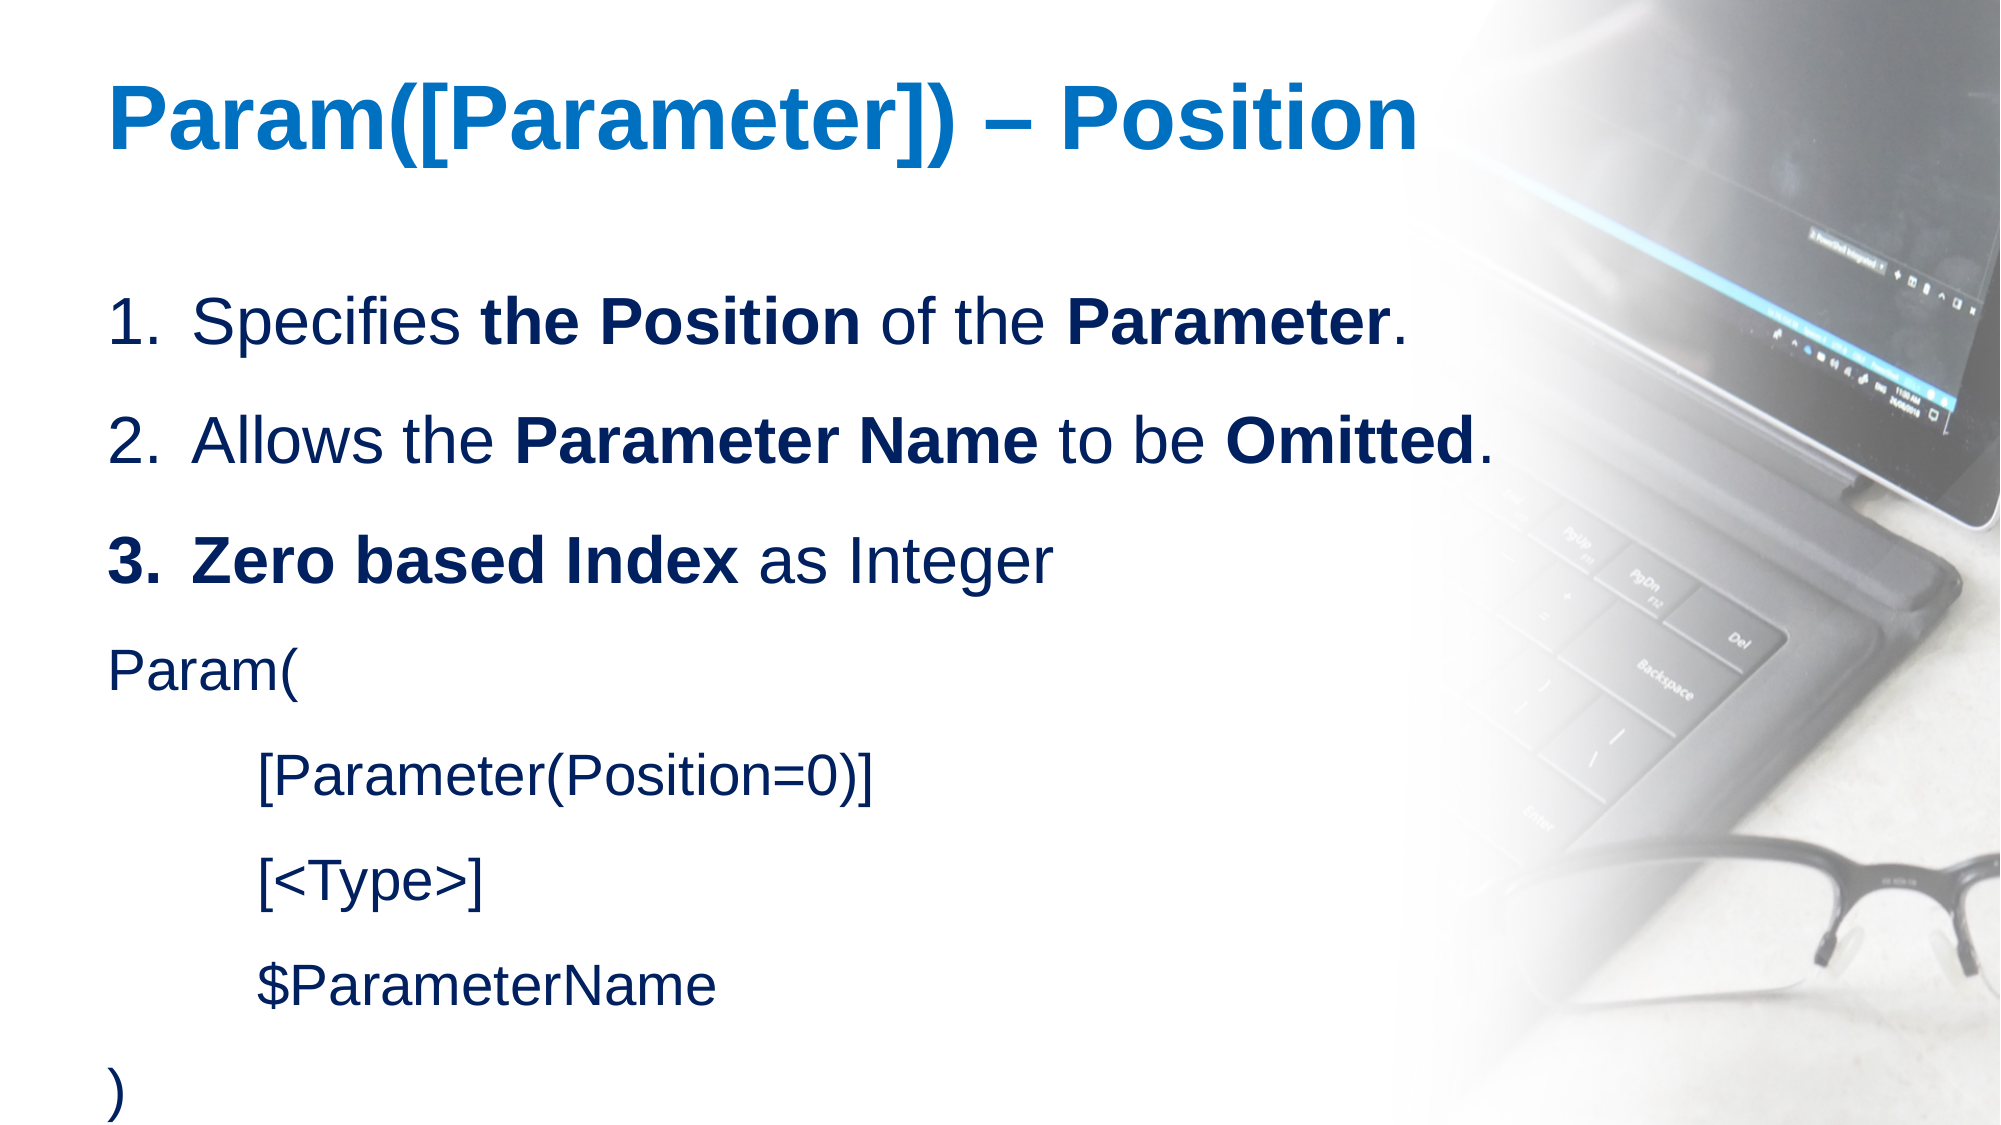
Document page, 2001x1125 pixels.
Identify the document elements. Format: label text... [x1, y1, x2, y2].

picture [387, 0, 2000, 1125]
text_box Param([Parameter]) – Position [92, 62, 387, 230]
text_box Specifies the Position of the Parameter. Allows the Parameter Name to be Omitted. Zero based Index as Integer Param( [Parameter(Position=0)] [<Type>] $ParameterName ) [92, 230, 387, 534]
